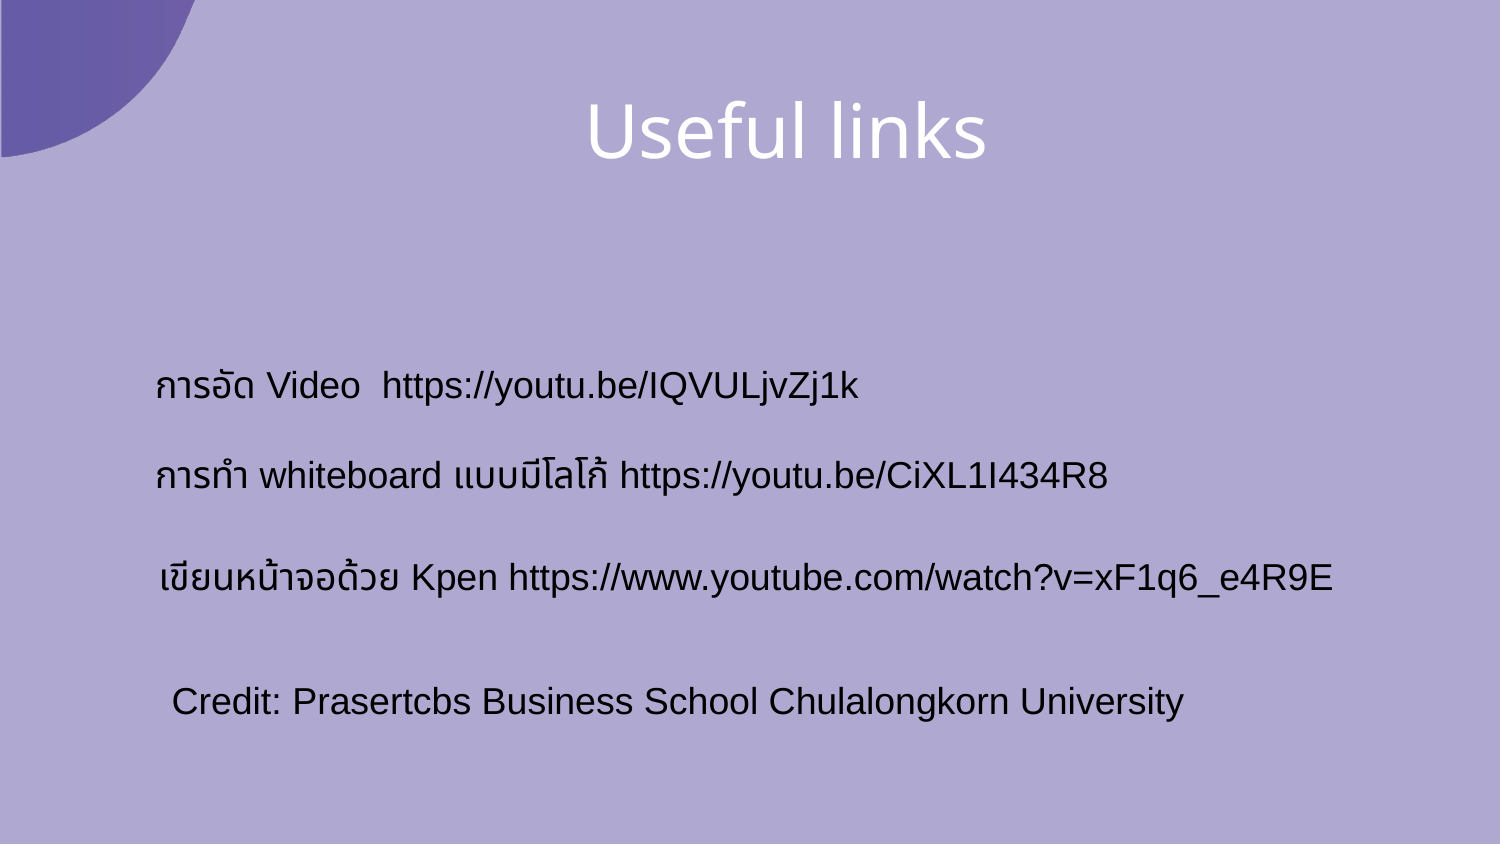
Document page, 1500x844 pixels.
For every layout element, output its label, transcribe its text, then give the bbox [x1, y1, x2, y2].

text_box Credit: Prasertcbs Business School Chulalongkorn University [156, 669, 1291, 730]
text_box เขียนหน้าจอด้วย Kpen https://www.youtube.com/watch?v=xF1q6_e4R9E [143, 545, 1374, 606]
picture [1, 0, 237, 181]
title Useful links [184, 93, 1390, 189]
text_box การทำ whiteboard แบบมีโลโก้ https://youtu.be/CiXL1I434R8 [140, 443, 1415, 504]
text_box การอัด Video https://youtu.be/IQVULjvZj1k [140, 353, 1158, 414]
